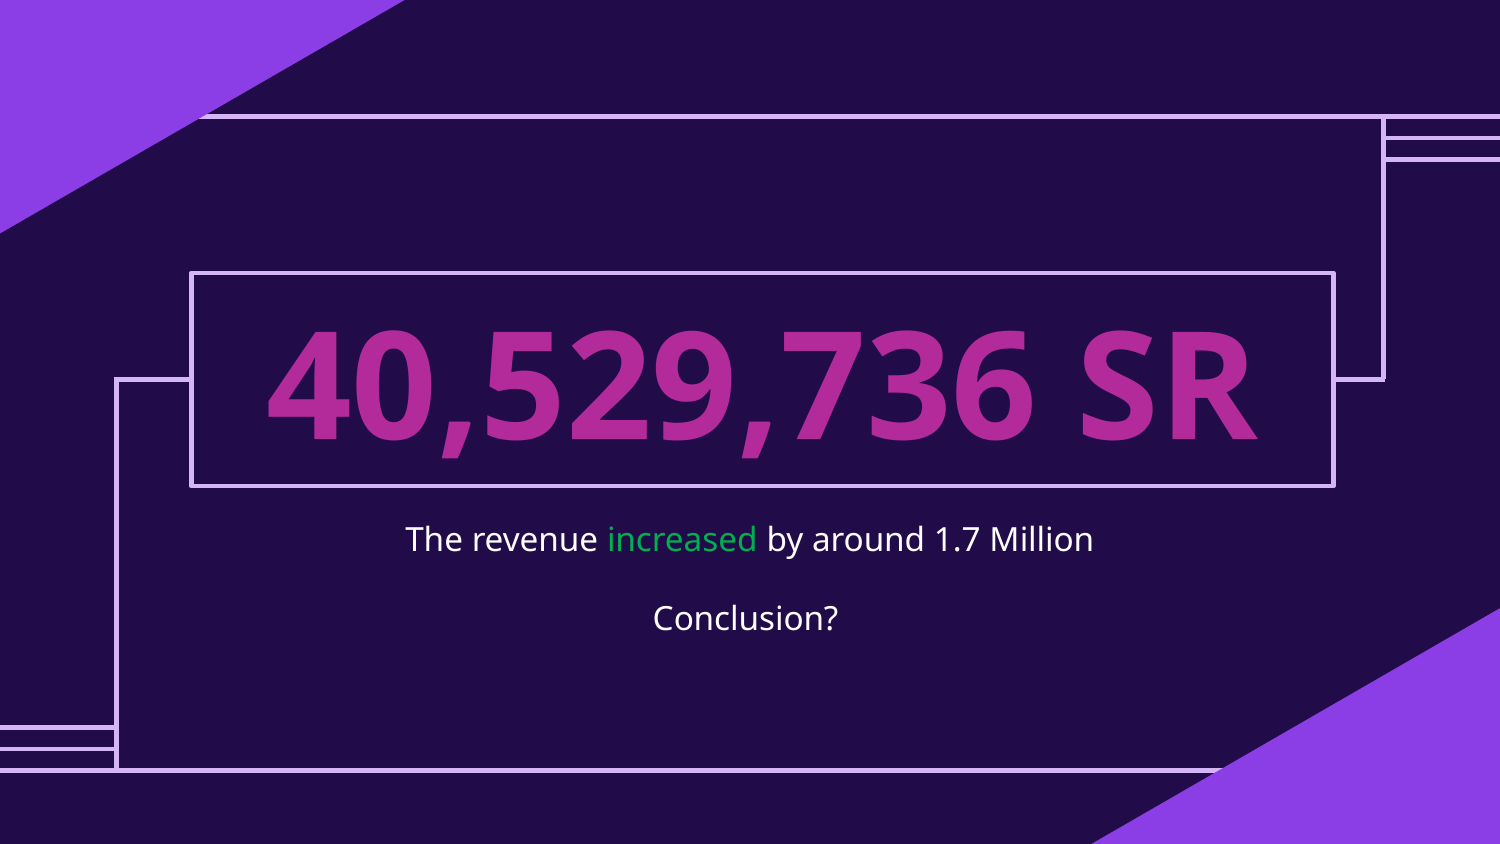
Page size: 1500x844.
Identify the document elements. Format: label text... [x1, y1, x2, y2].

subtitle The revenue increased by around 1.7 Million Conclusion? [296, 502, 1204, 577]
title 40,529,736 SR [189, 271, 1336, 488]
